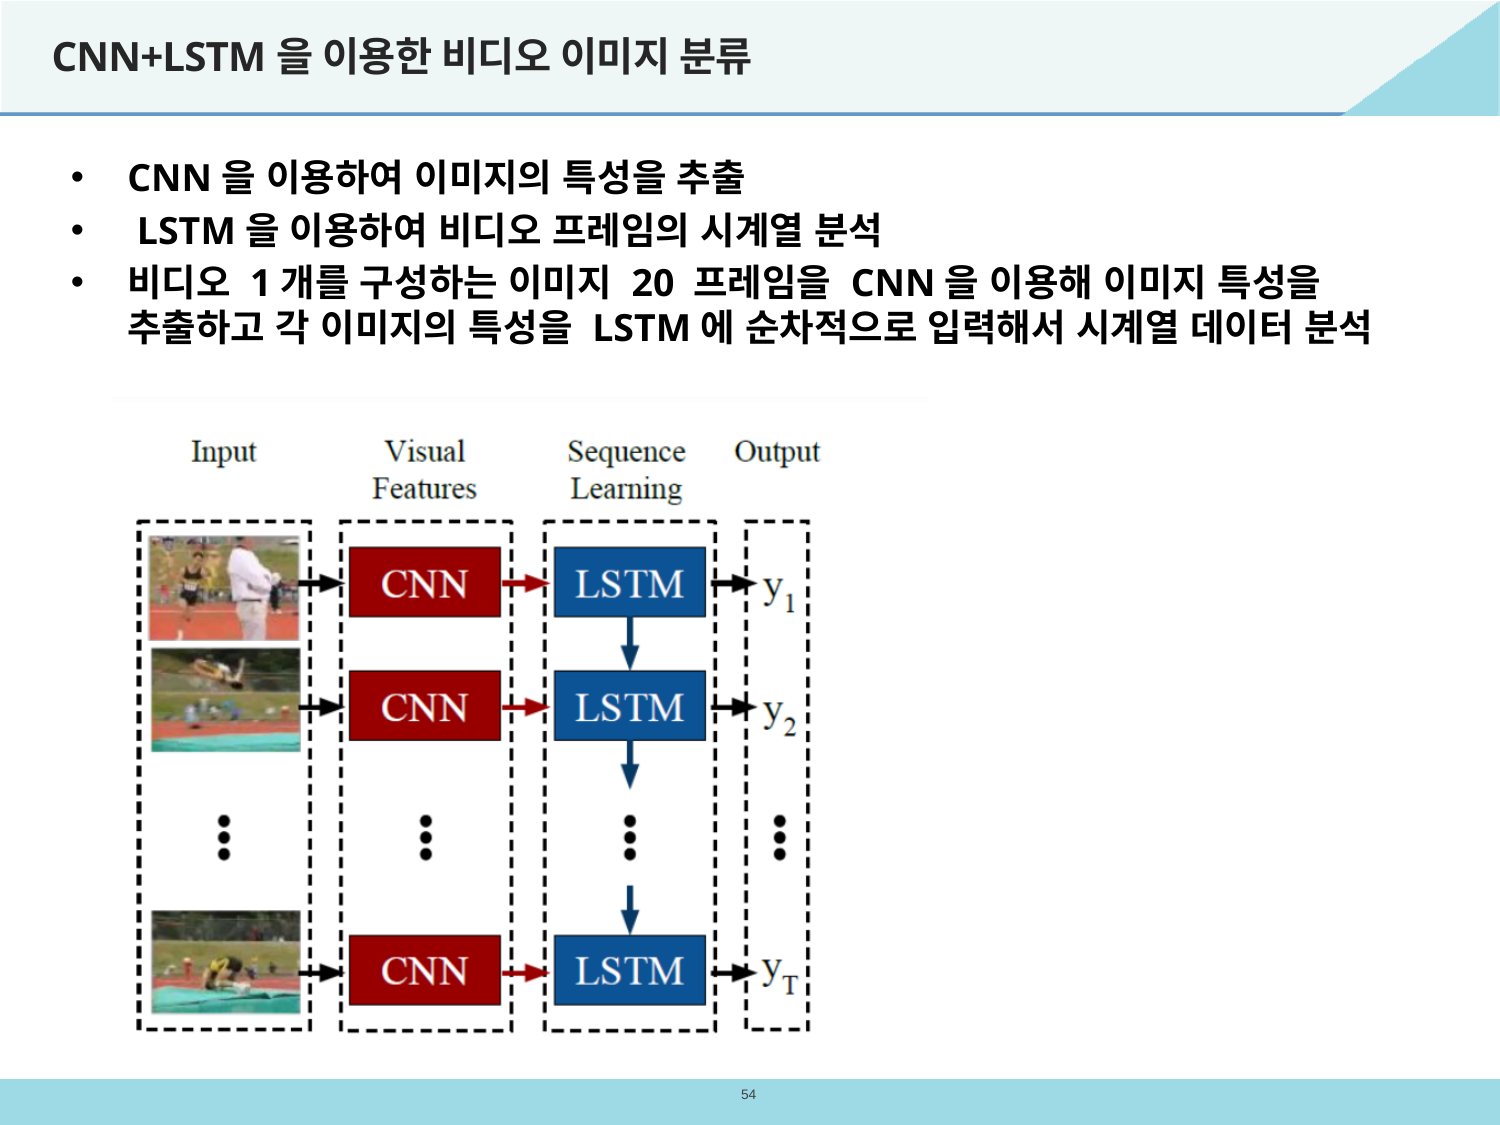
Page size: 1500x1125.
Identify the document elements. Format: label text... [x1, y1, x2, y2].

title CNN+LSTM을 이용한 비디오 이미지 분류 [45, 19, 1396, 92]
picture [0, 1, 1500, 116]
picture [0, 1079, 1500, 1125]
picture [111, 396, 928, 1053]
list CNN을 이용하여 이미지의 특성을 추출 LSTM을 이용하여 비디오 프레임의 시계열 분석 비디오 1개를 구성하는 이미지 20 프레임을 CNN을 이용해 이미지 특성을 추출하고 각 이미지의 특성을 LSTM에 순차적으로 입력해서 시계열 데이터 분석 [55, 146, 1469, 1063]
